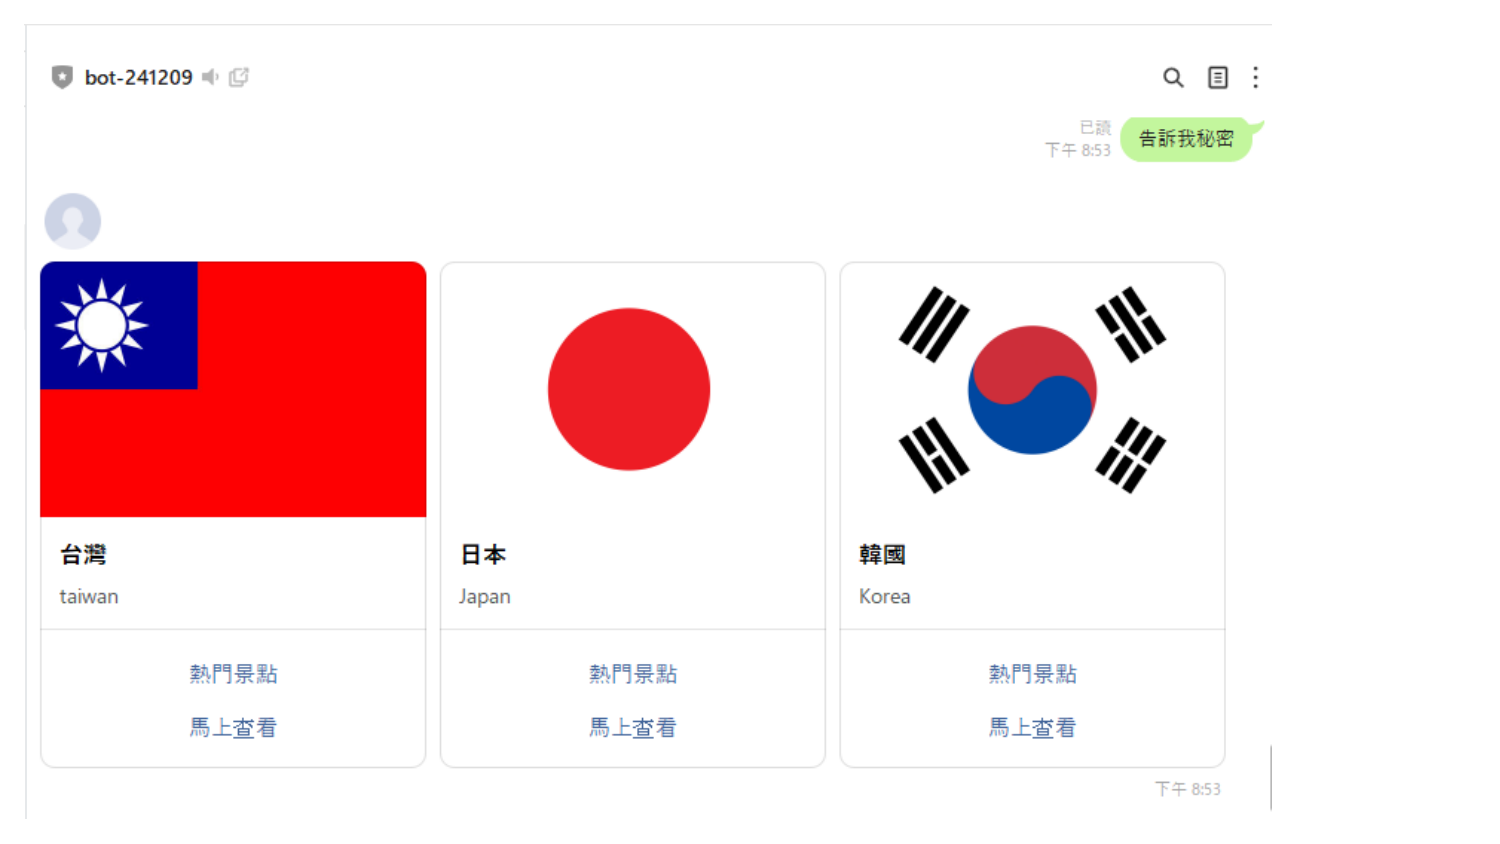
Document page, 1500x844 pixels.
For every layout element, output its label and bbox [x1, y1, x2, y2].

picture [24, 24, 1272, 819]
